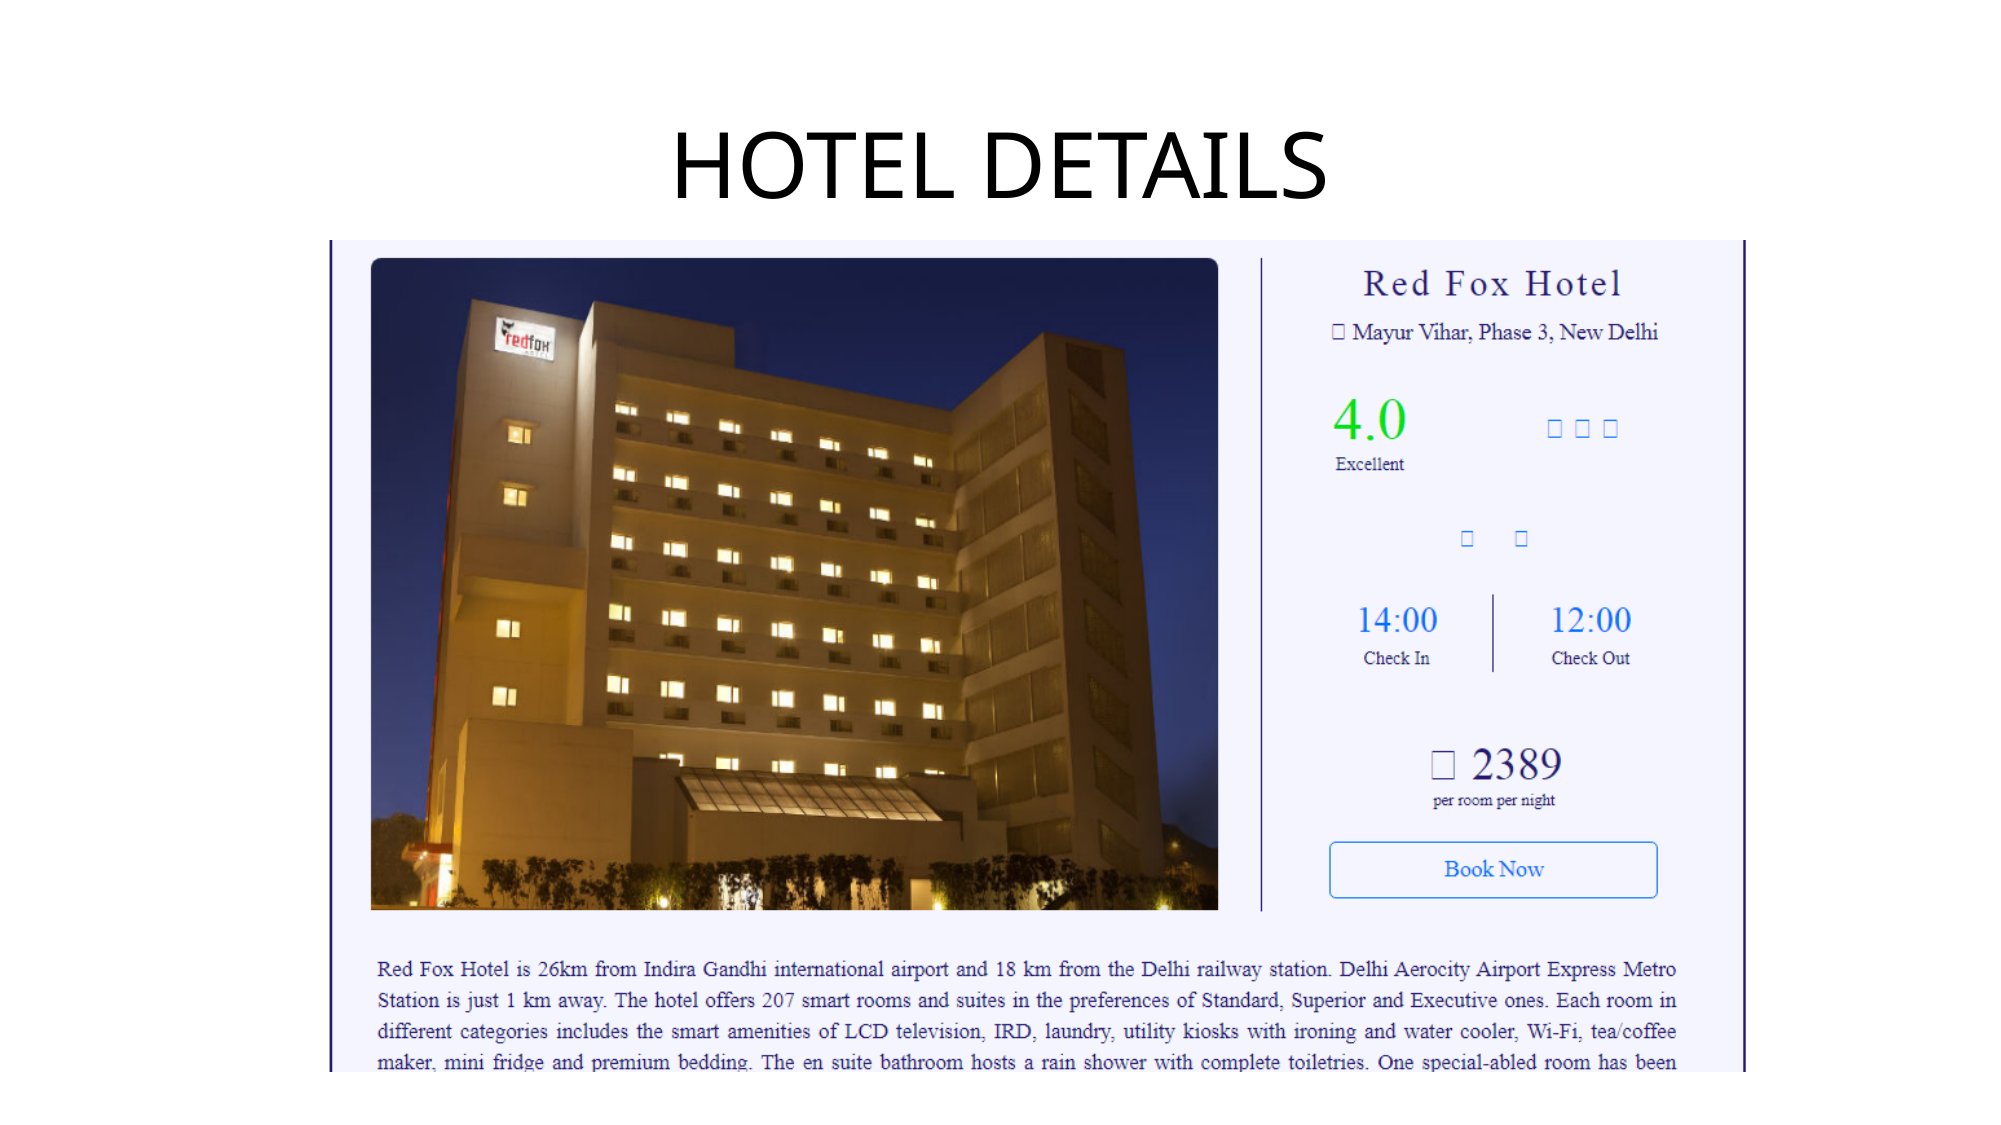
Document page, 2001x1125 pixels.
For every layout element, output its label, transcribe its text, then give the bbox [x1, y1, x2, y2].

picture [299, 240, 1755, 1072]
title HOTEL DETAILS [137, 59, 1863, 278]
